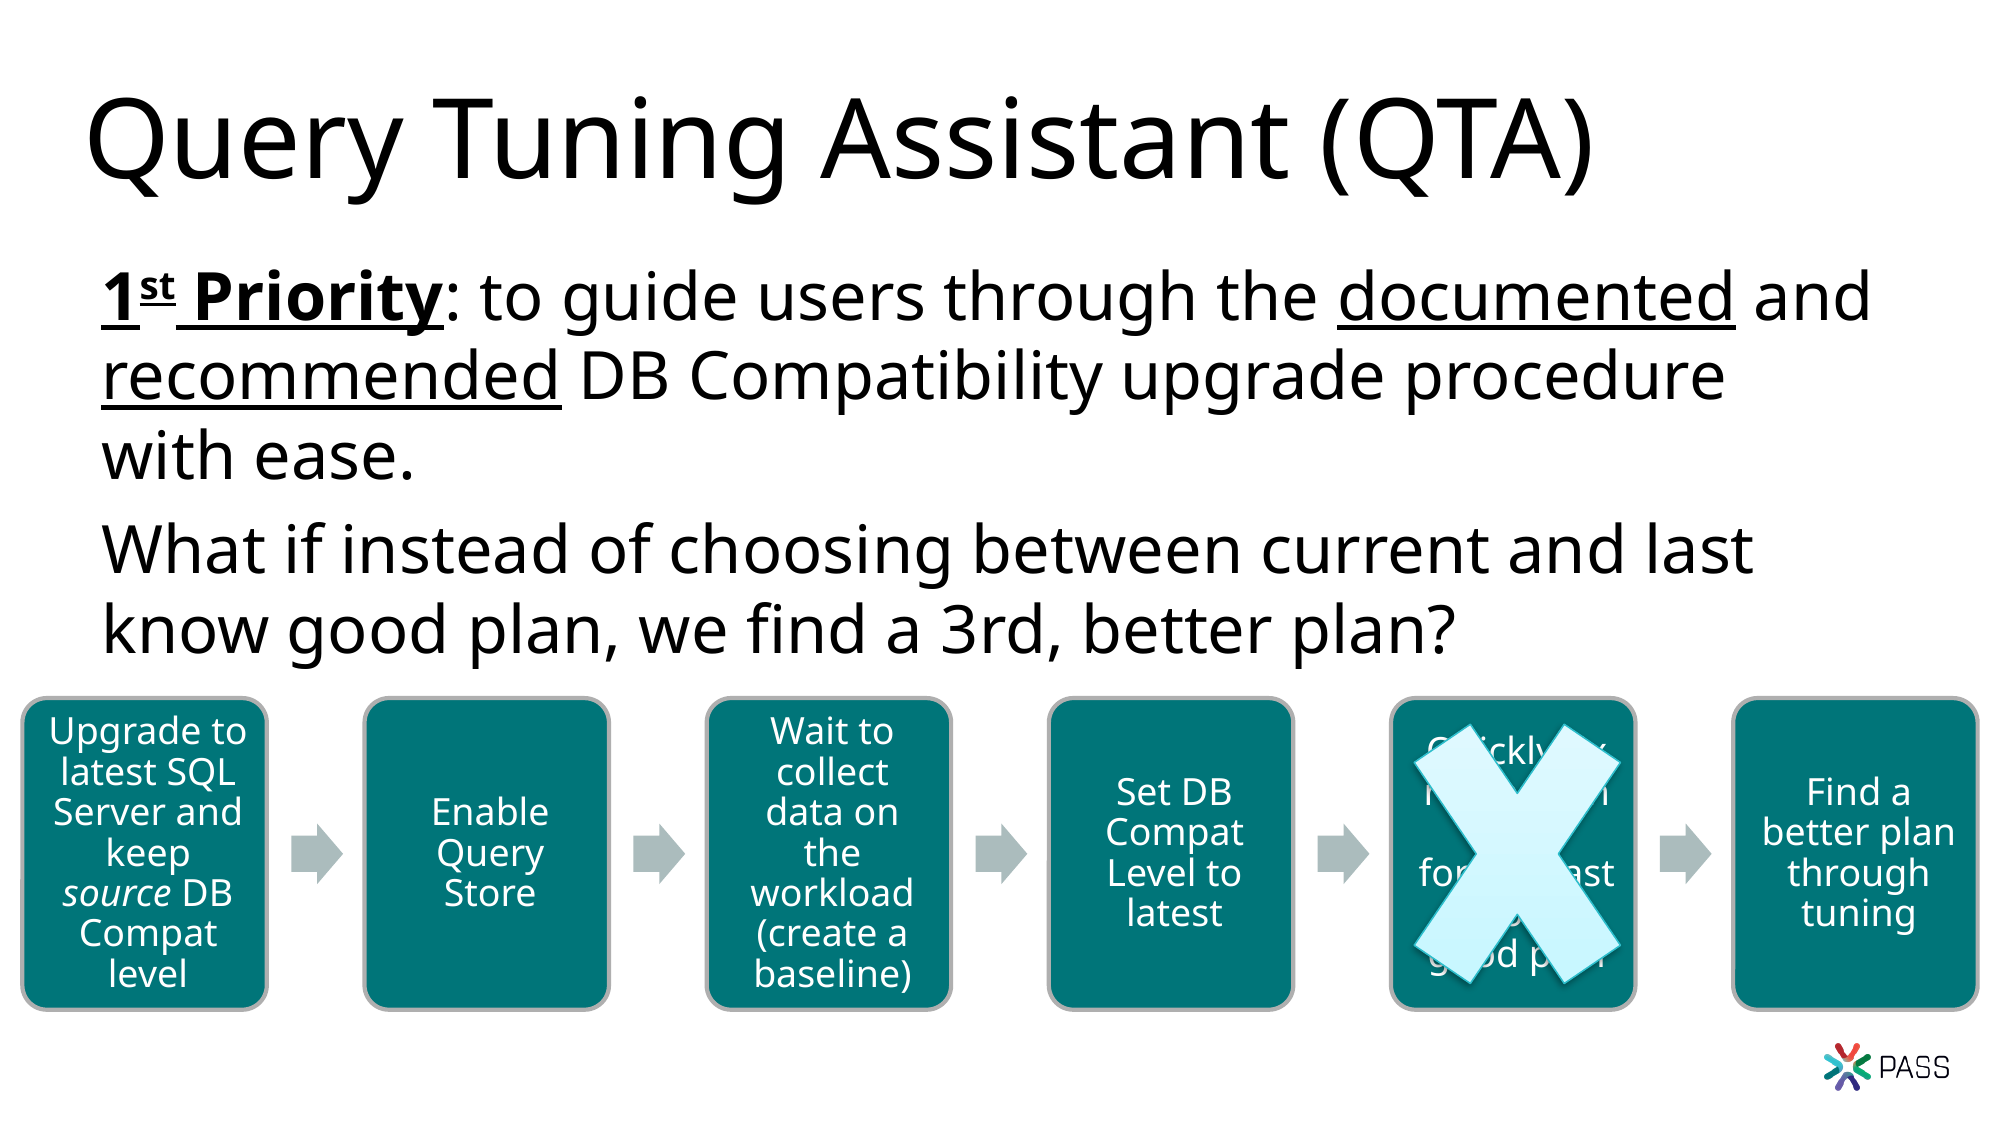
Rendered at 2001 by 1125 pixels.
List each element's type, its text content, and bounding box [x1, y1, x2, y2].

title Query Tuning Assistant (QTA) [68, 95, 1913, 231]
list 1st Priority: to guide users through the documented and recommended DB Compatibility upgrade procedure with ease. What if instead of choosing between current and last know good plan, we find a 3rd, better plan? [86, 245, 1895, 559]
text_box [22, 562, 1978, 1125]
